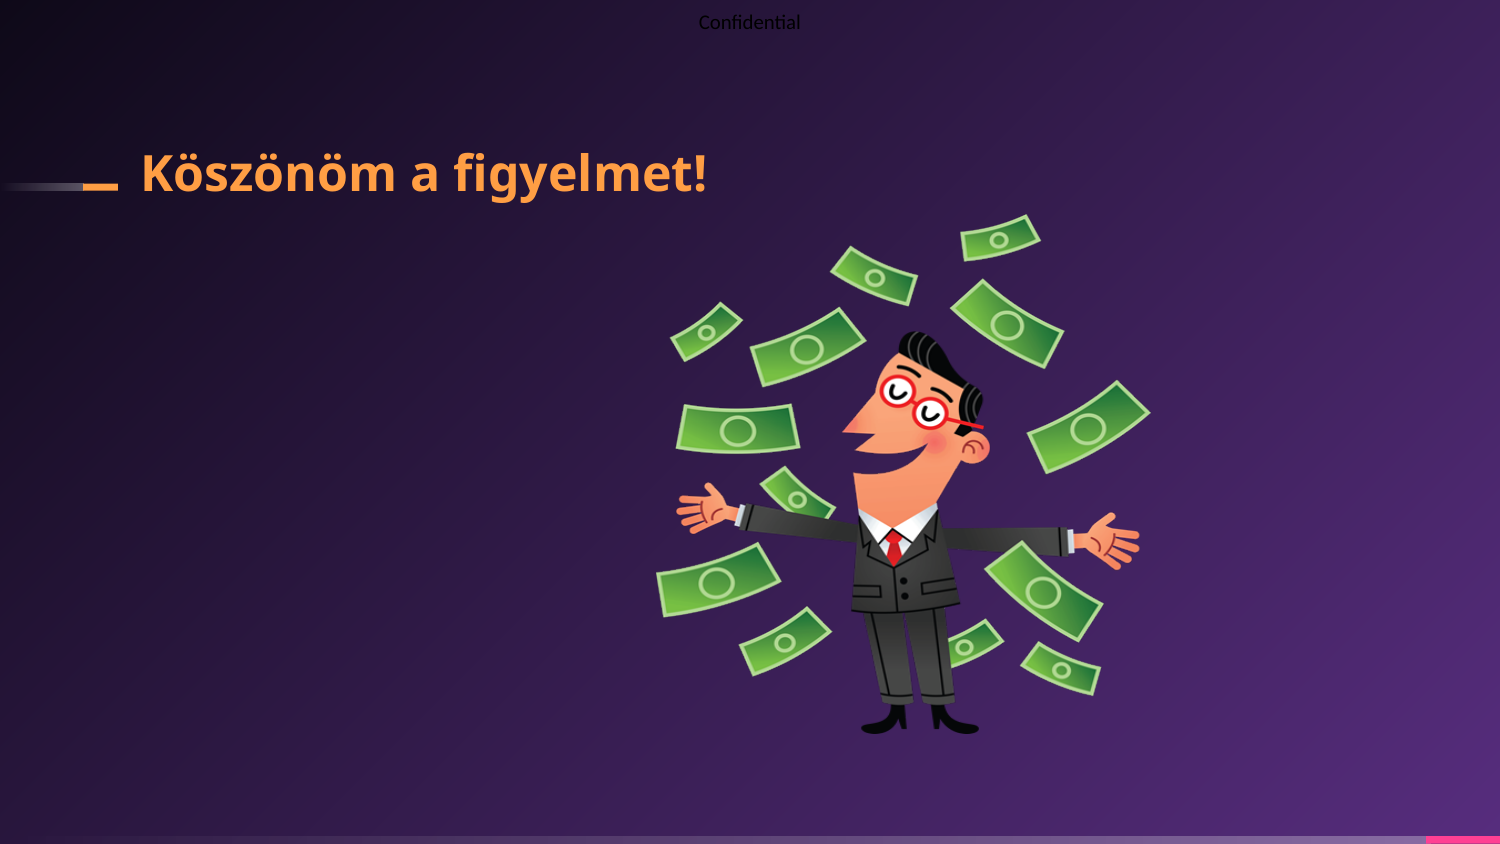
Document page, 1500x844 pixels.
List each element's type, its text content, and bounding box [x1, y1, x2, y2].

picture [655, 214, 1151, 734]
title Köszönöm a figyelmet! [140, 87, 1049, 203]
